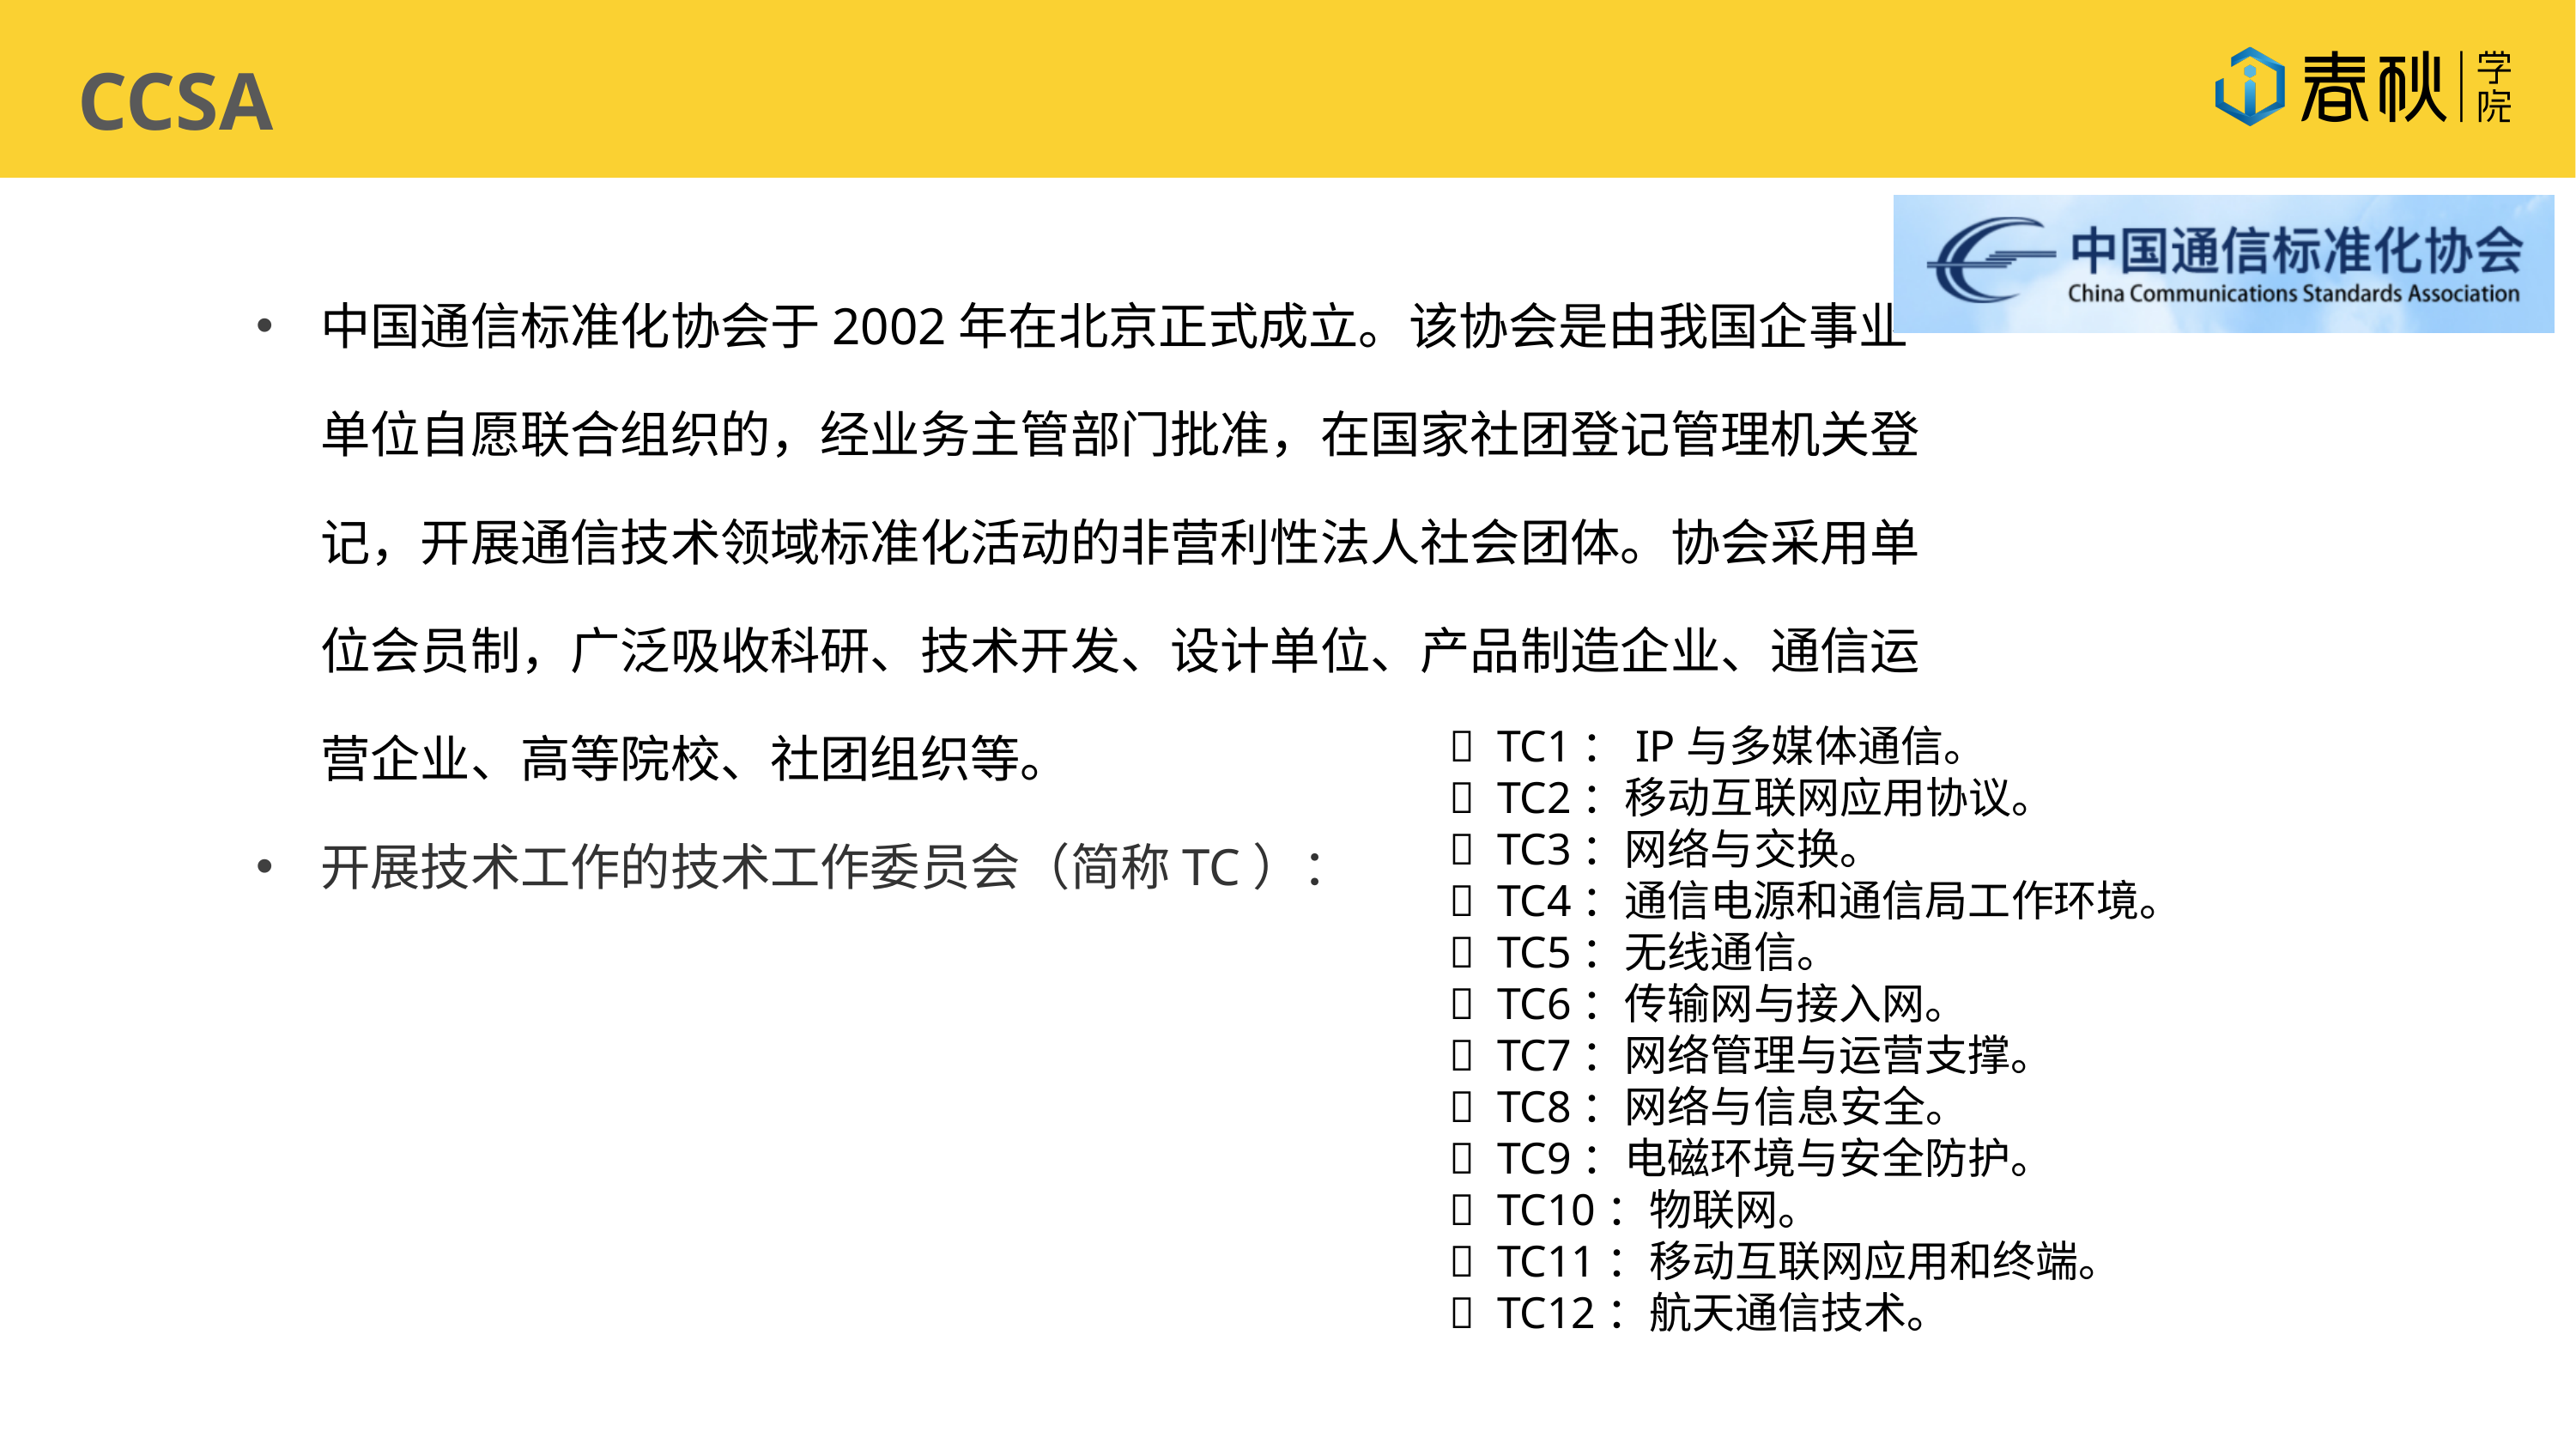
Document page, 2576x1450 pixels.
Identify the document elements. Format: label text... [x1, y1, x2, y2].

picture [0, 0, 2576, 333]
text_box  TC1：IP与多媒体通信。  TC2：移动互联网应用协议。  TC3：网络与交换。  TC4：通信电源和通信局工作环境。  TC5：无线通信。  TC6：传输网与接入网。  TC7：网络管理与运营支撑。  TC8：网络与信息安全。  TC9：电磁环境与安全防护。  TC10：物联网。  TC11：移动互联网应用和终端。  TC12：航天通信技术。 [1400, 713, 2259, 1344]
list CCSA [64, 45, 1112, 137]
text_box 中国通信标准化协会于2002年在北京正式成立。该协会是由我国企事业单位自愿联合组织的，经业务主管部门批准，在国家社团登记管理机关登记，开展通信技术领域标准化活动的非营利性法人社会团体。协会采用单位会员制，广泛吸收科研、技术开发、设计单位、产品制造企业、通信运营企业、高等院校、社团组织等。 开展技术工作的技术工作委员会（简称TC）： [243, 240, 1941, 1010]
